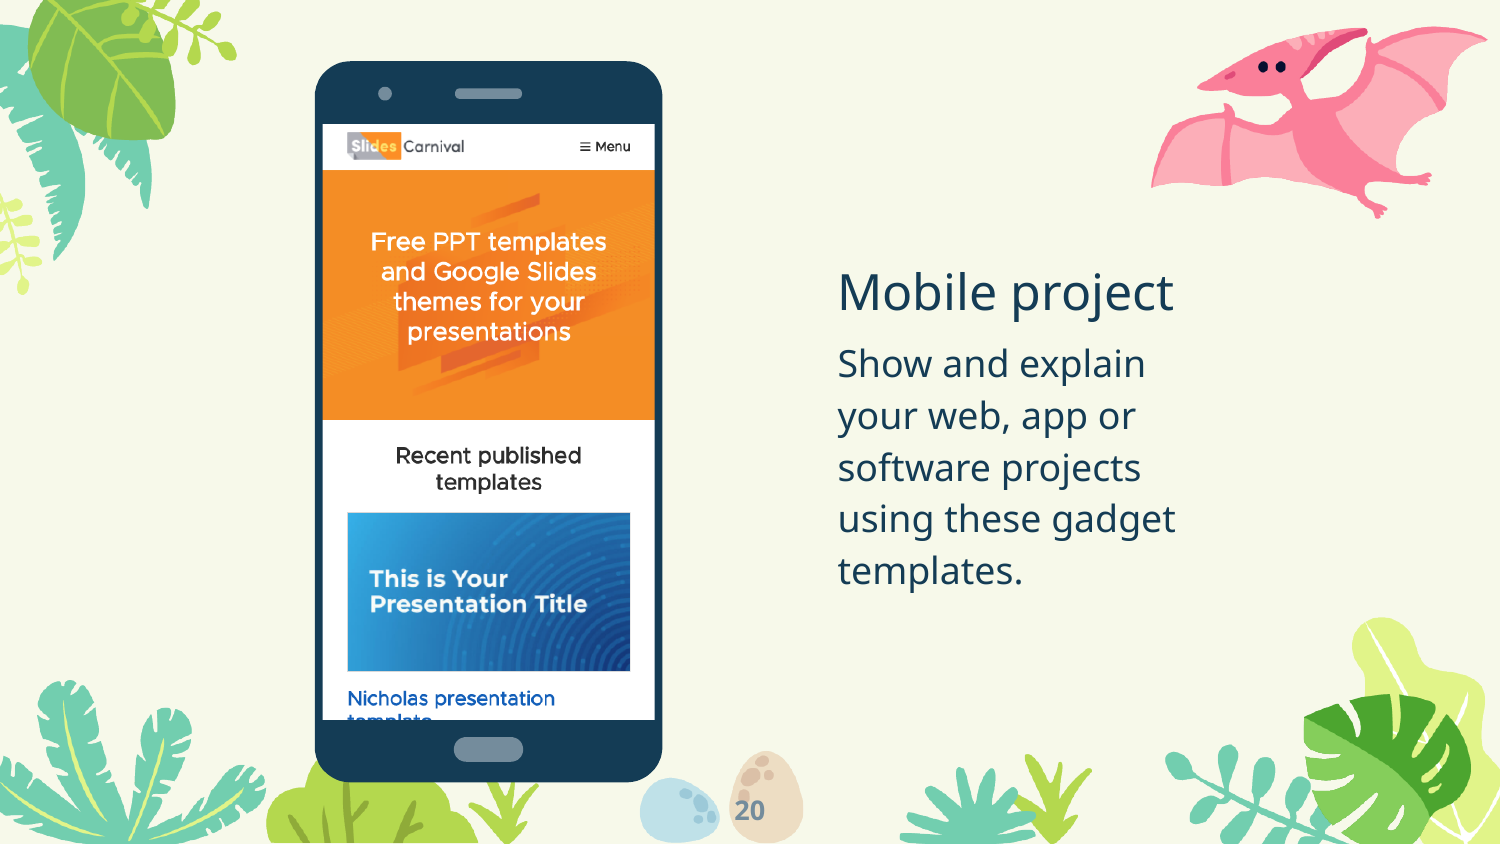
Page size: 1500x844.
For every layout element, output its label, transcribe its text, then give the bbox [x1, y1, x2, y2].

picture [0, 0, 1500, 844]
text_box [314, 60, 663, 783]
slide_number 20 [705, 779, 795, 844]
list Mobile project Show and explain your web, app or software projects using these gadget templates. [837, 144, 1193, 700]
